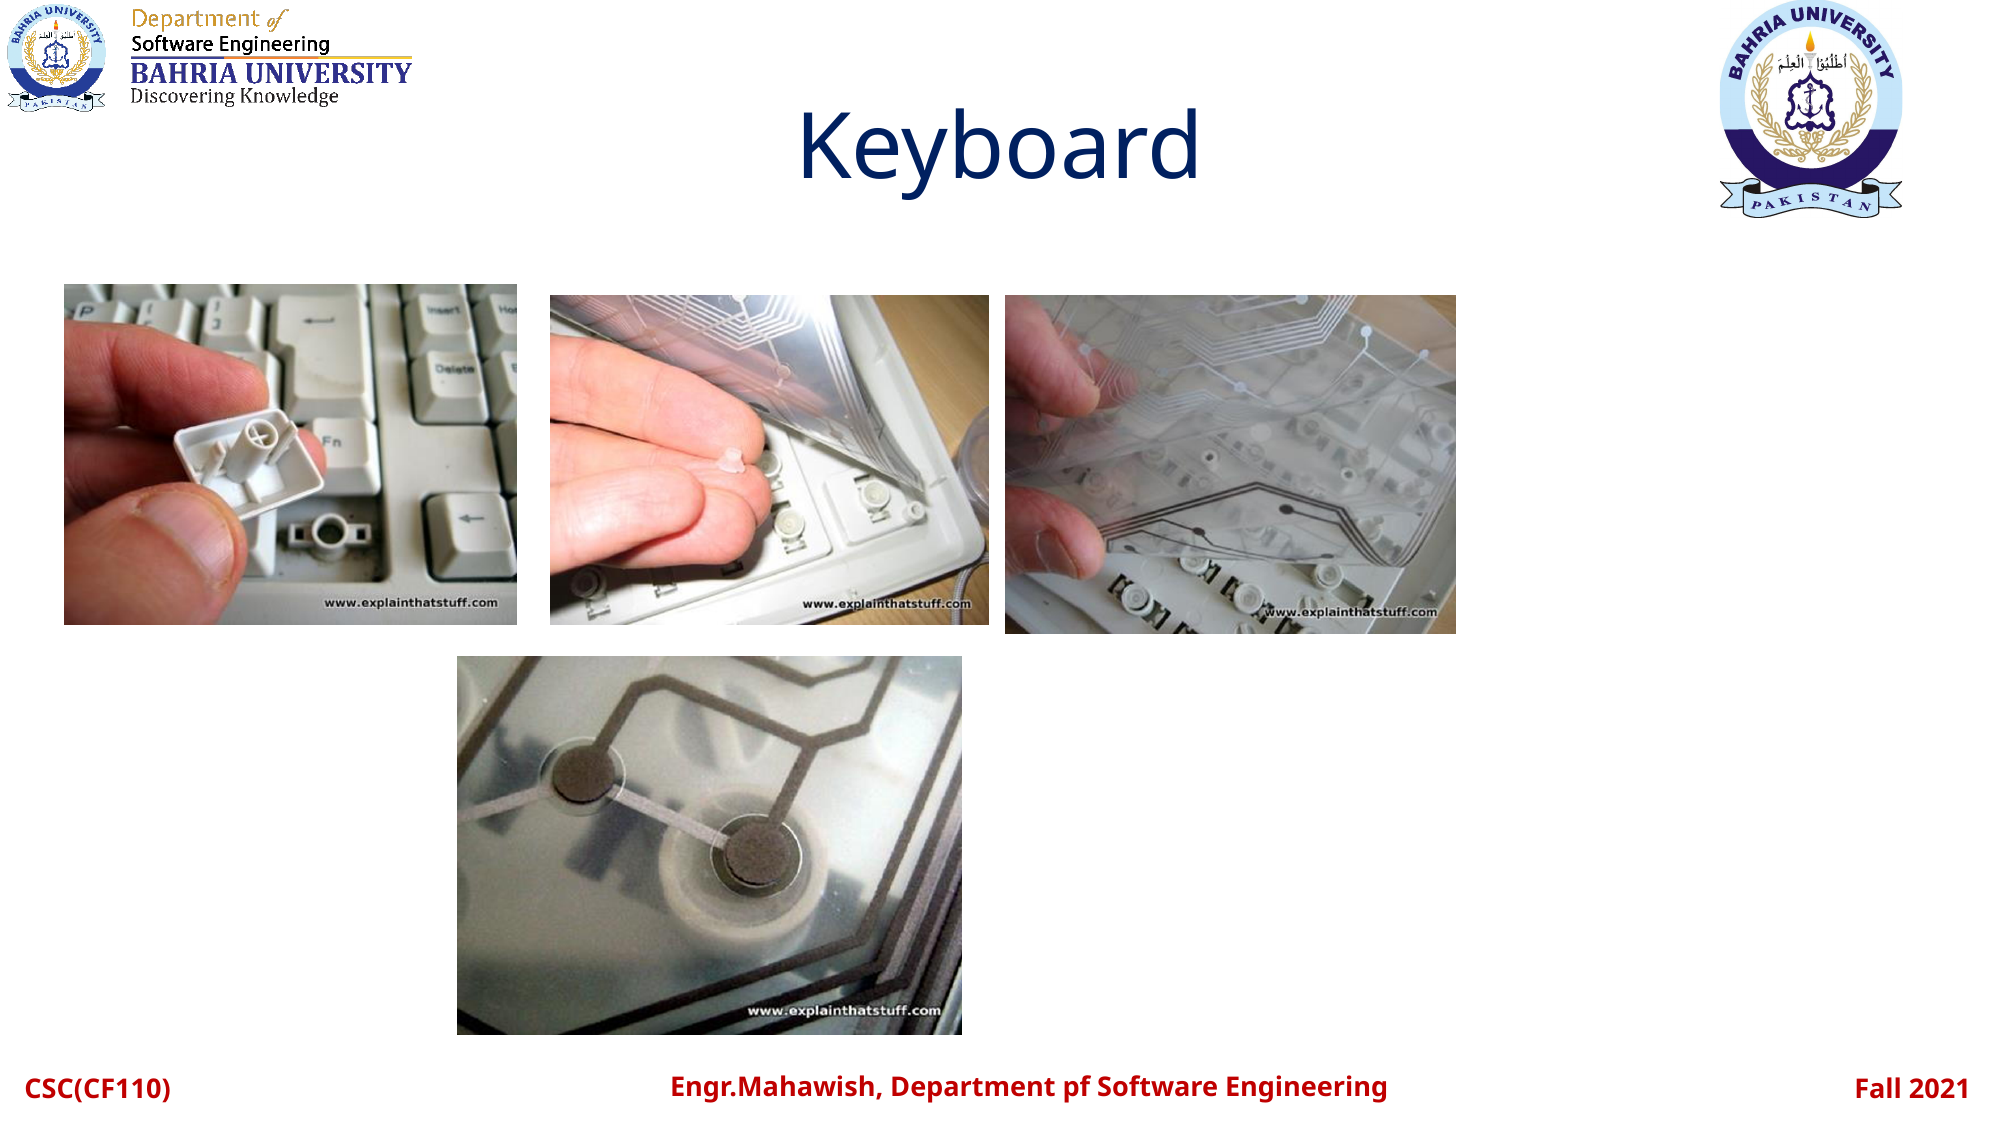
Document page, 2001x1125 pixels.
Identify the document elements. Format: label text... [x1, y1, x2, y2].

picture [1719, 0, 1903, 218]
picture [457, 656, 962, 1035]
slide_number CSC(CF110) [9, 1057, 387, 1118]
picture [550, 295, 990, 625]
footer Engr.Mahawish, Department pf Software Engineering [635, 1057, 1423, 1118]
picture [1, 1, 416, 120]
title Keyboard [137, 59, 1863, 237]
picture [1004, 295, 1456, 634]
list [64, 284, 517, 625]
